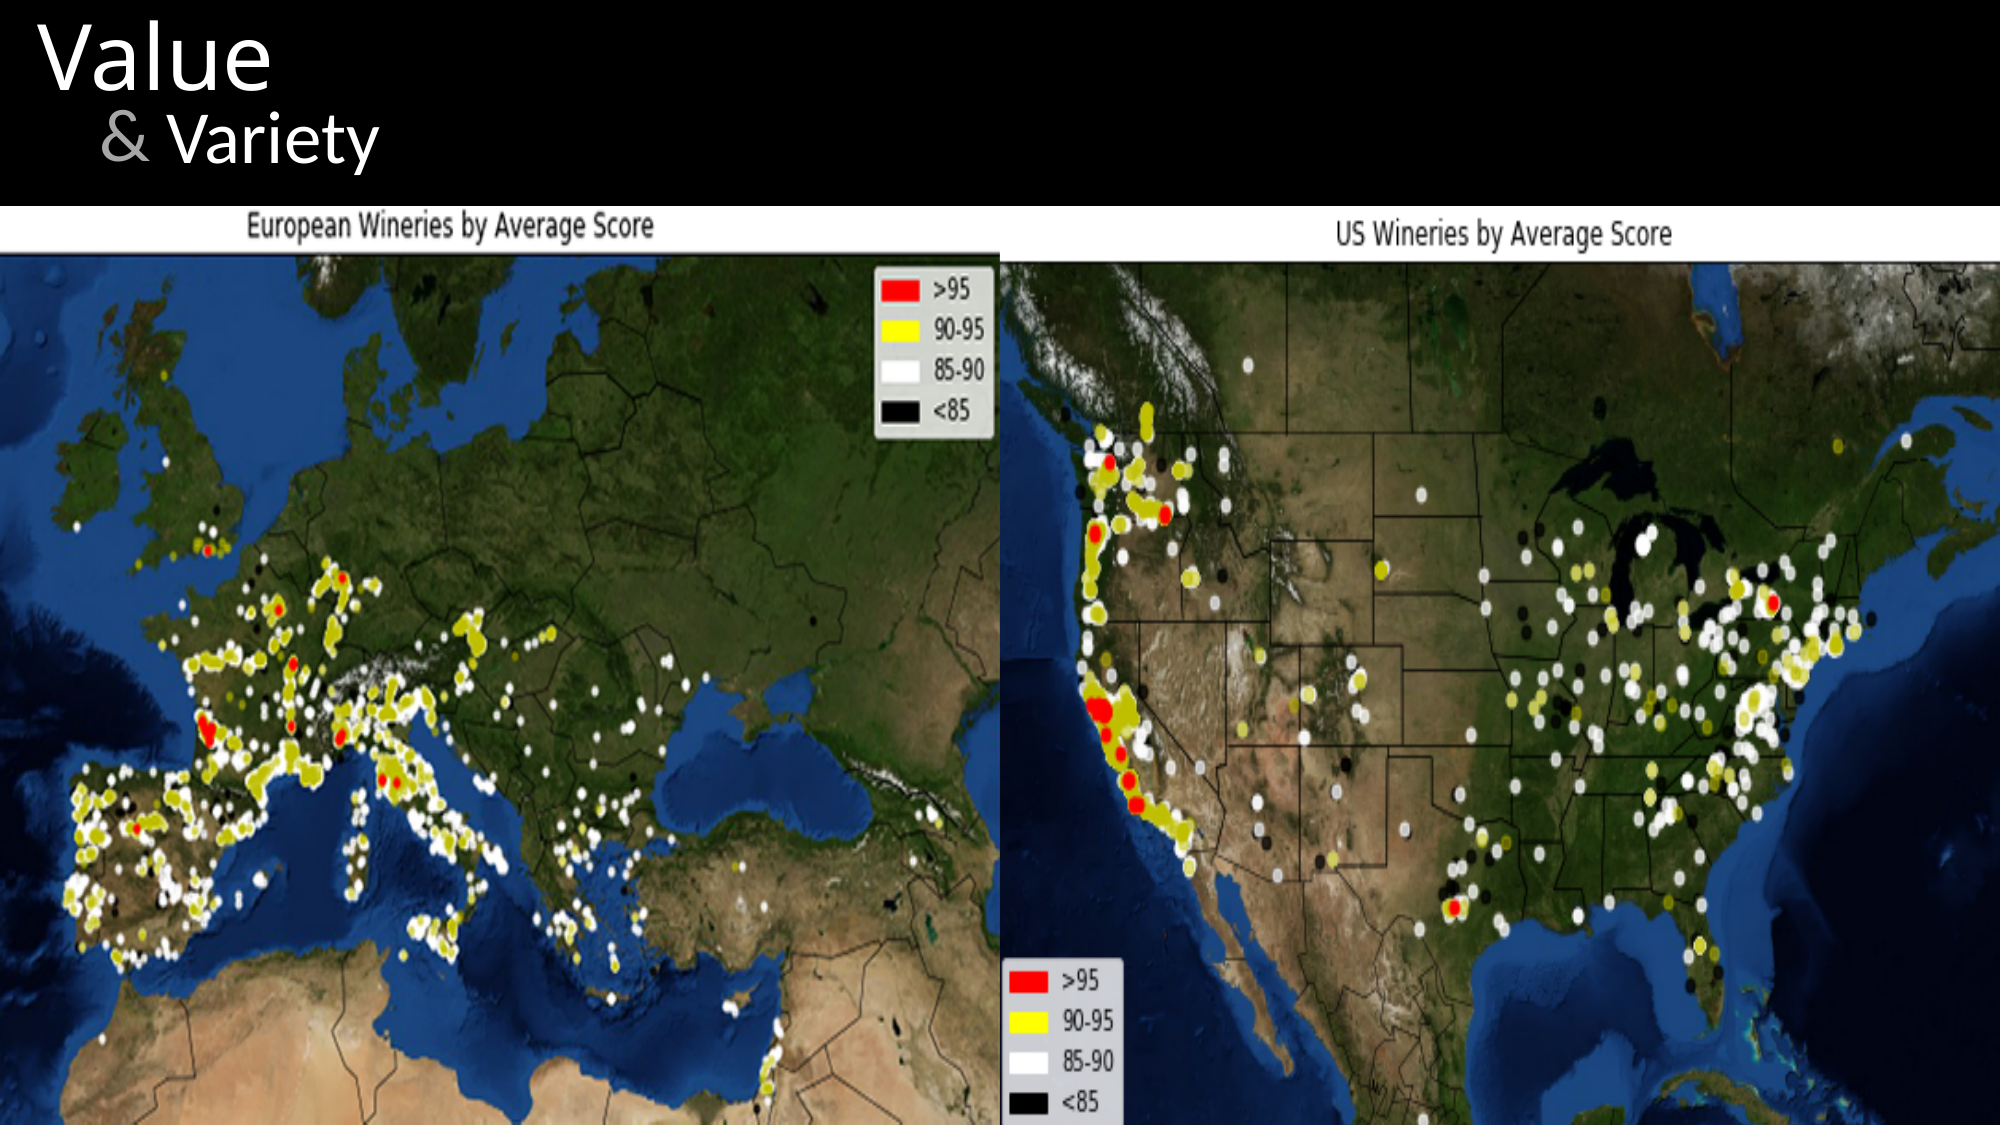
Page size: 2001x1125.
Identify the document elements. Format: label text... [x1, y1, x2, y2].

text_box & [84, 79, 234, 184]
picture [0, 208, 2000, 1125]
text_box Value [0, 0, 1972, 170]
text_box Variety [151, 81, 518, 187]
text_box [0, 0, 2000, 206]
